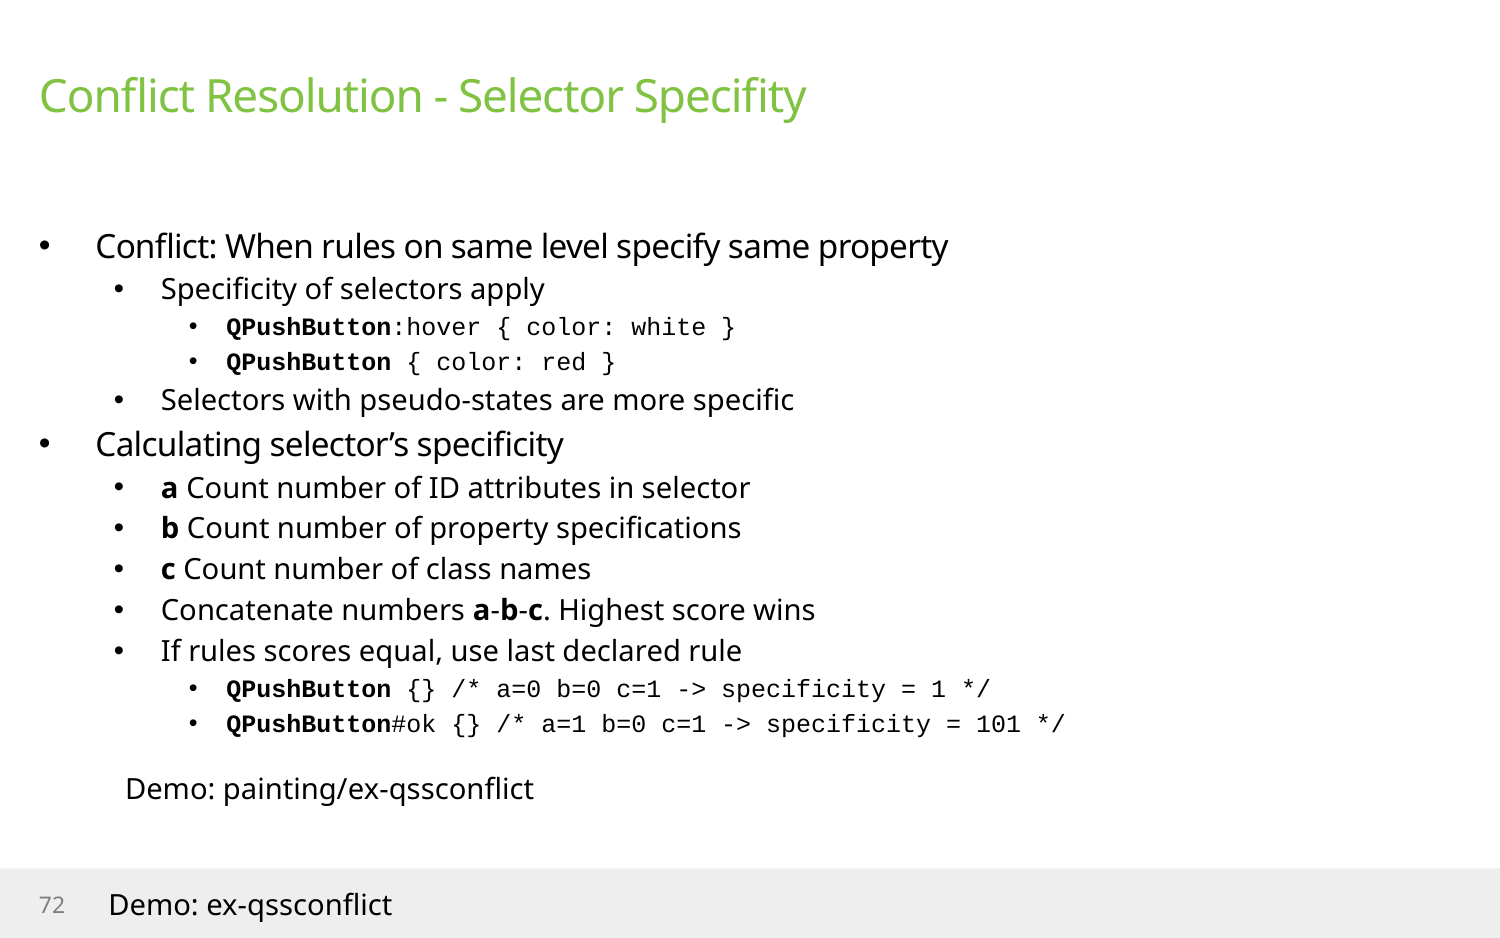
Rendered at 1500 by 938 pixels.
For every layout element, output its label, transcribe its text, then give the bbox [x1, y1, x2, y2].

slide_number 72 [39, 892, 410, 921]
list Conflict: When rules on same level specify same property Specificity of selectors apply QPushButton:hover { color: white } QPushButton { color: red } Selectors with pseudo-states are more specific Calculating selector’s specificity a Count number of ID attributes in selector b Count number of property specifications c Count number of class names Concatenate numbers a-b-c. Highest score wins If rules scores equal, use last declared rule QPushButton {} /* a=0 b=0 c=1 -> specificity = 1 */ QPushButton#ok {} /* a=1 b=0 c=1 -> specificity = 101 */ [39, 224, 1471, 846]
title Conflict Resolution - Selector Specifity [39, 66, 1052, 195]
text_box Demo: ex-qssconflict [93, 894, 795, 927]
text_box Demo: painting/ex-qssconflict [110, 777, 1409, 811]
